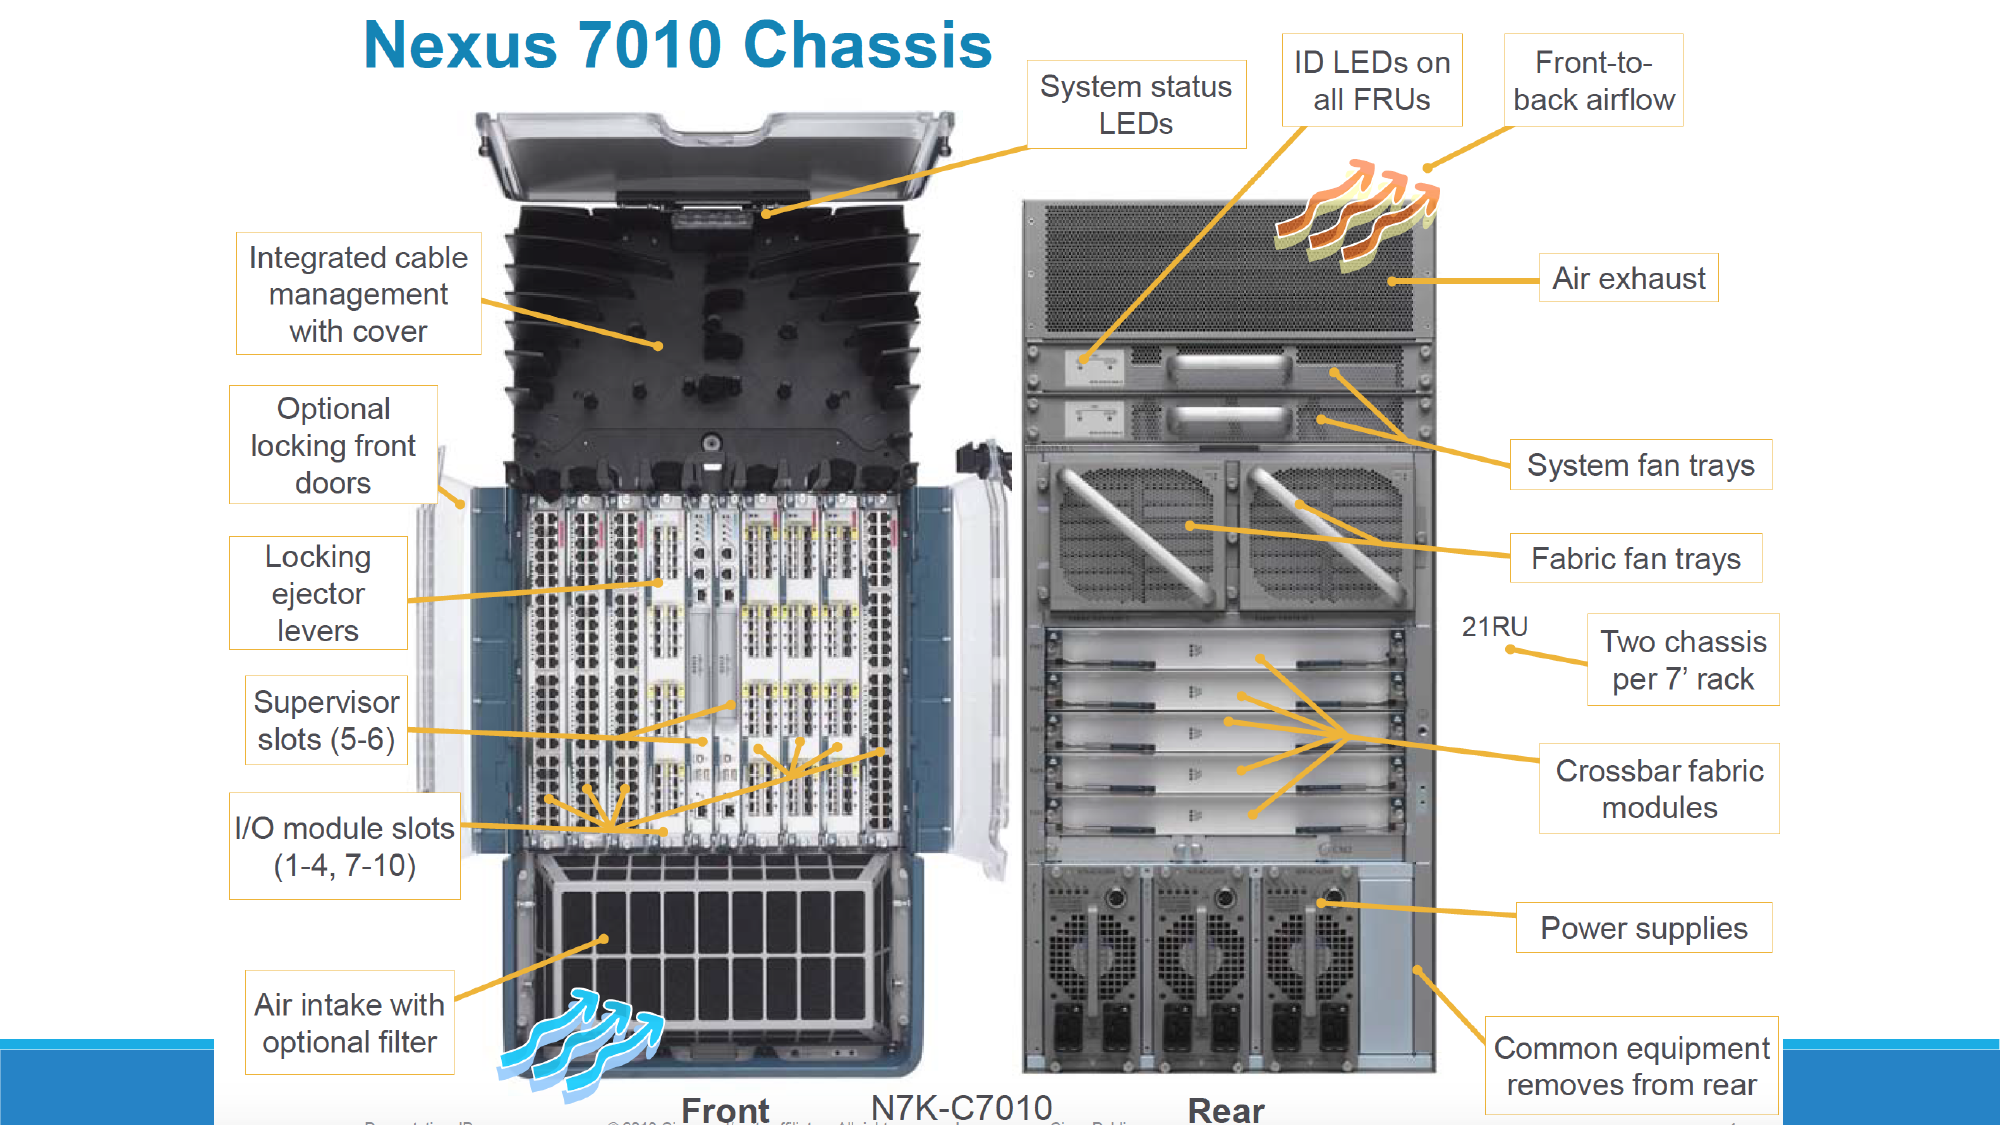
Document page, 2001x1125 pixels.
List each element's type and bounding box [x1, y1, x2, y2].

picture [214, 0, 1783, 1125]
